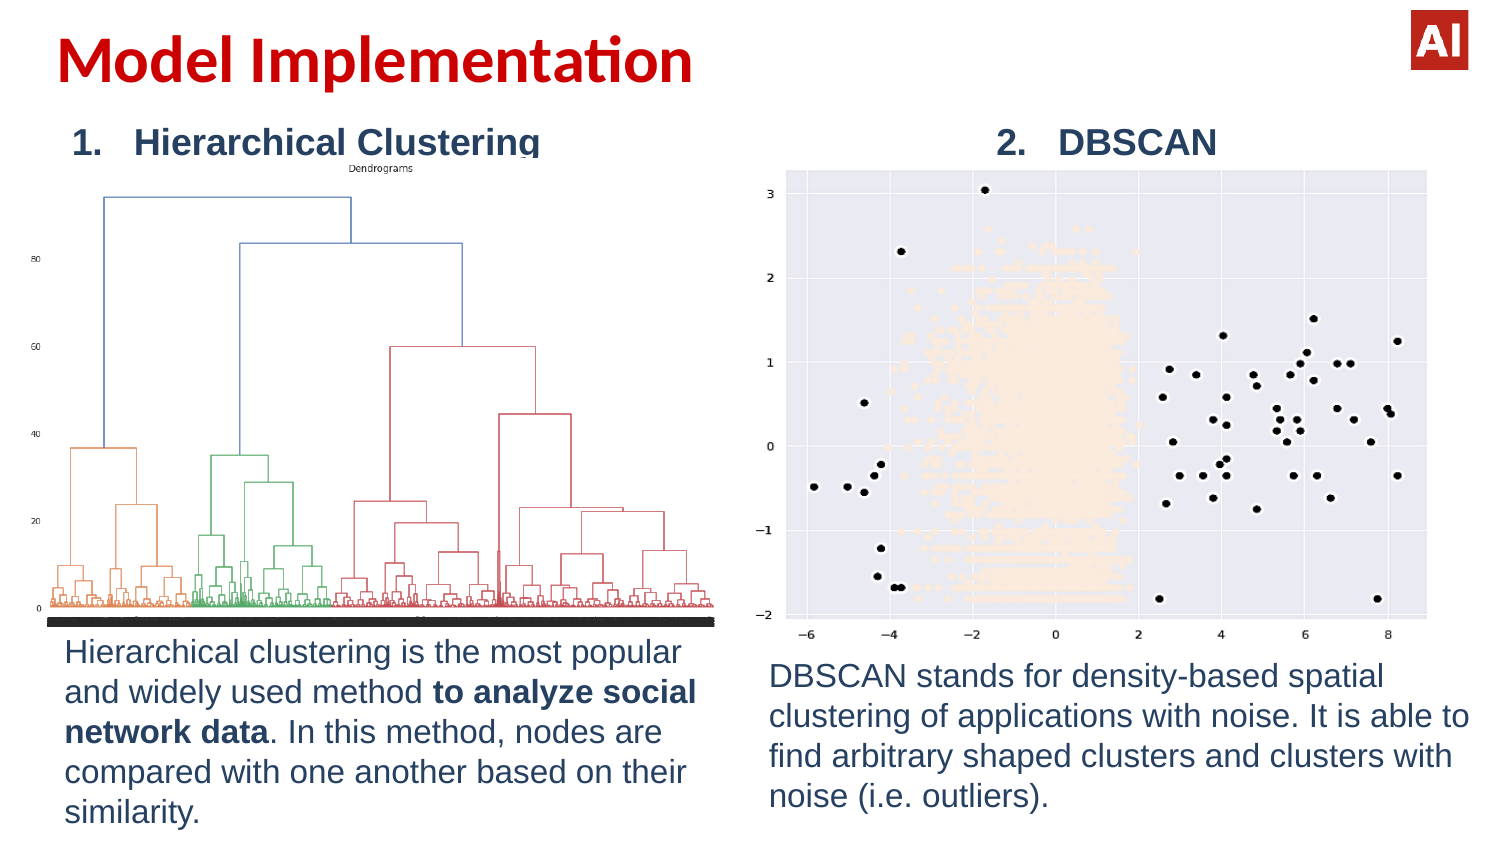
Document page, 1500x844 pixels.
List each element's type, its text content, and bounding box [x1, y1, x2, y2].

text_box DBSCAN stands for density-based spatial clustering of applications with noise. It is able to find arbitrary shaped clusters and clusters with noise (i.e. outliers). [754, 646, 1500, 821]
text_box 2. DBSCAN [774, 108, 1437, 164]
picture [1411, 10, 1469, 70]
text_box Model Implementation [53, 13, 734, 96]
text_box 1. Hierarchical Clustering [37, 116, 574, 156]
picture [747, 163, 1436, 648]
picture [24, 157, 721, 631]
text_box Hierarchical clustering is the most popular and widely used method to analyze social network data. In this method, nodes are compared with one another based on their similarity. [49, 622, 729, 838]
